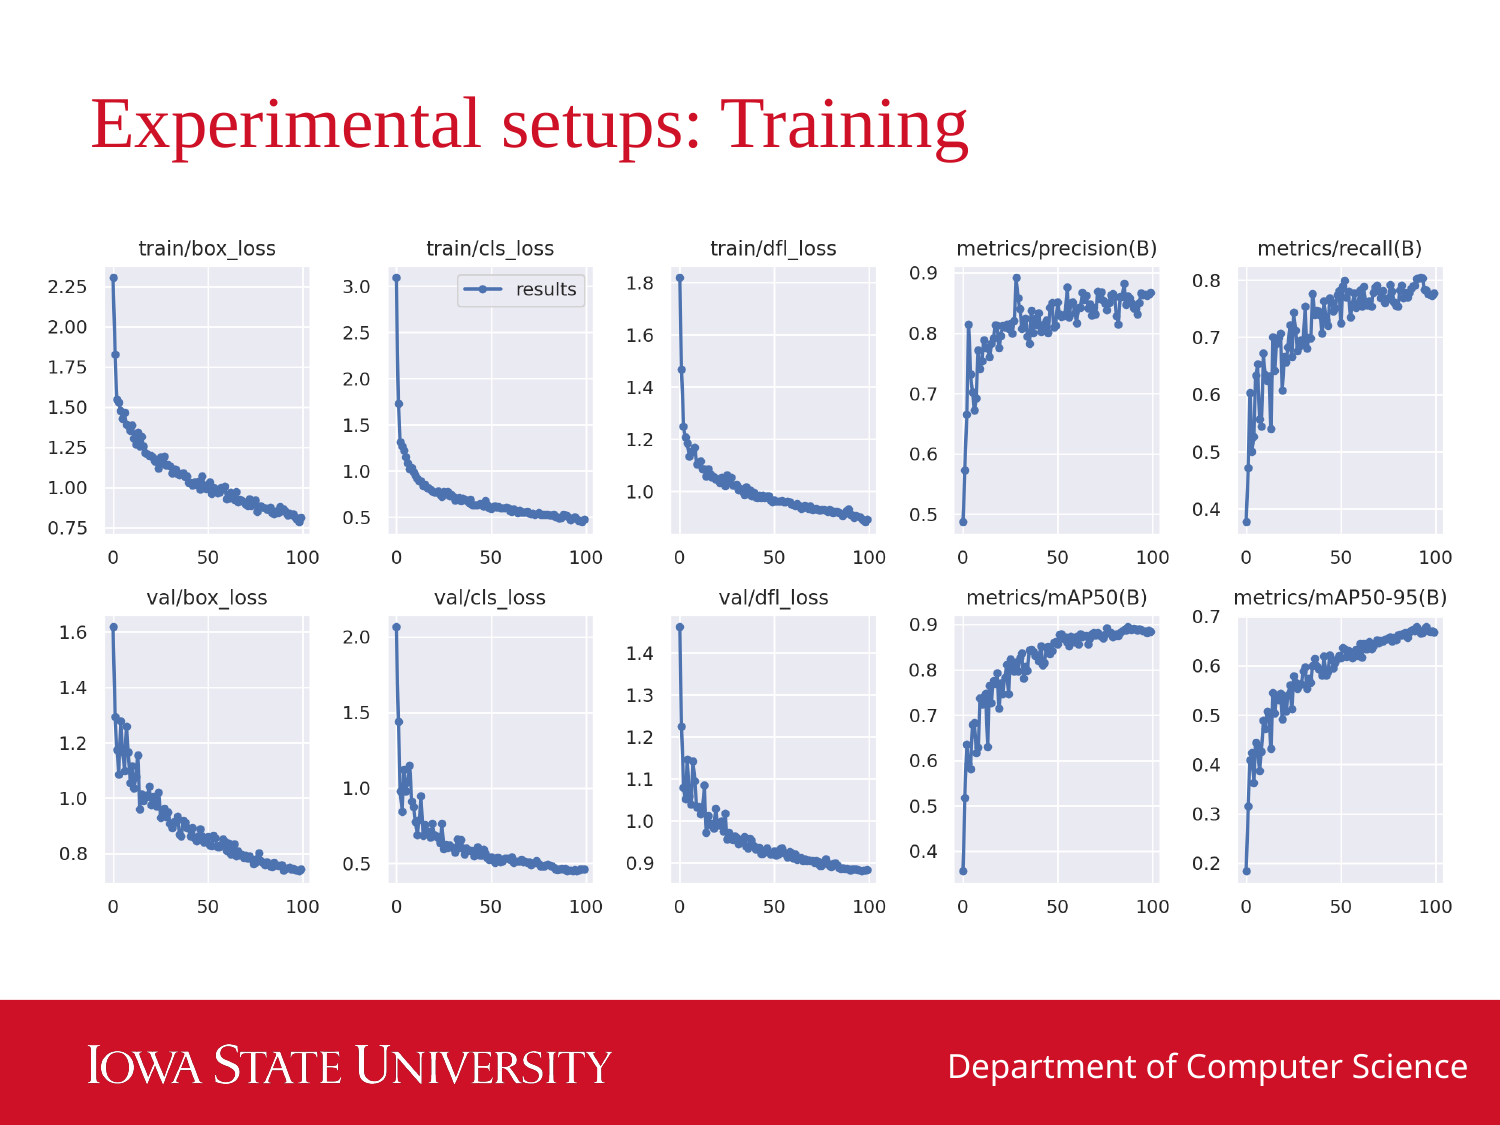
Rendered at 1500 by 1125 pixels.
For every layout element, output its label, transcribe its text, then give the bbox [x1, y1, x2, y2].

title Experimental setups: Training [74, 24, 1351, 213]
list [37, 218, 1476, 938]
picture [87, 1044, 613, 1088]
